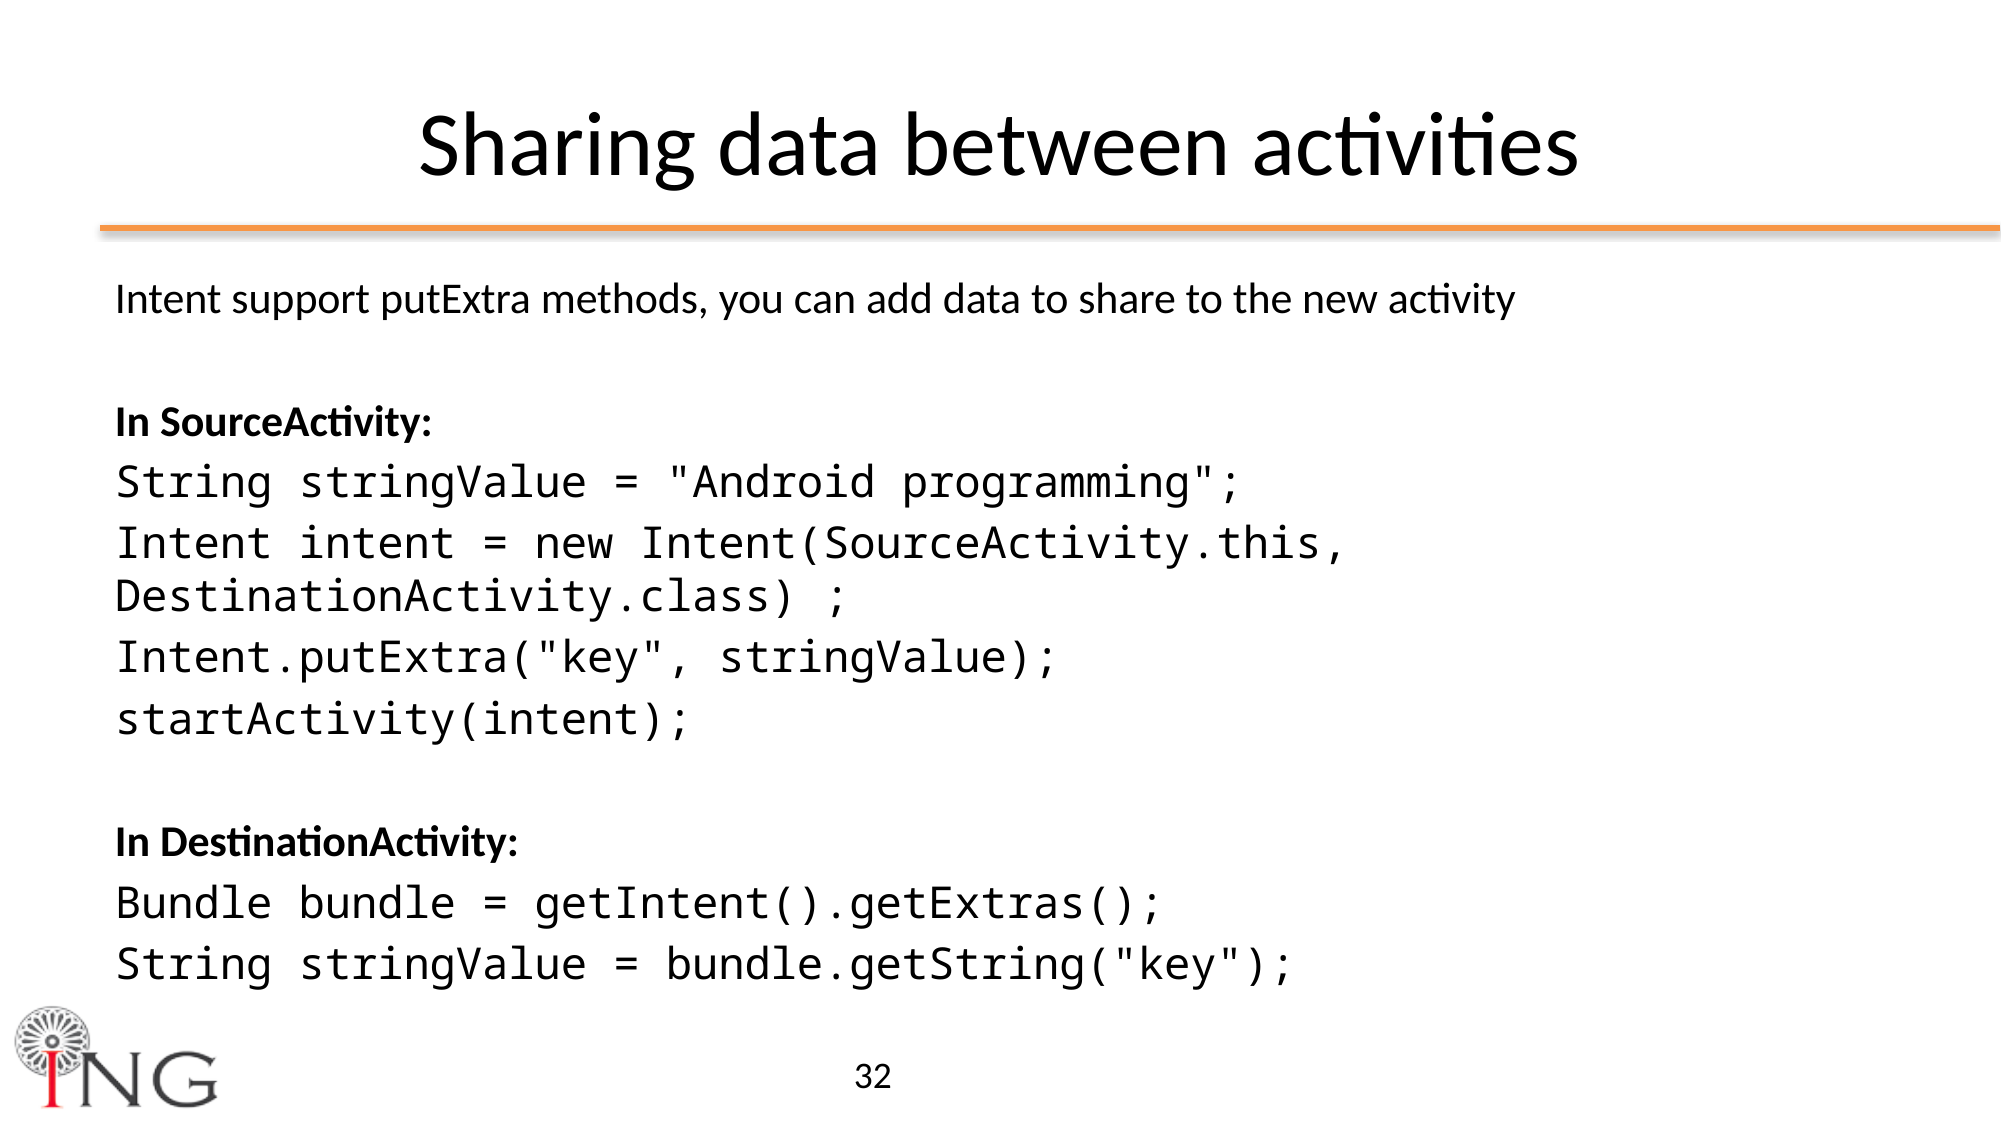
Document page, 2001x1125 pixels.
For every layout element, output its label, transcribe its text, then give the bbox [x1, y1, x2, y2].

list Intent support putExtra methods, you can add data to share to the new activity In SourceActivity: String stringValue = "Android programming"; Intent intent = new Intent(SourceActivity.this, DestinationActivity.class) ; Intent.putExtra("key", stringValue); startActivity(intent); In DestinationActivity: Bundle bundle = getIntent().getExtras(); String stringValue = bundle.getString("key"); [99, 262, 1900, 1005]
slide_number 32 [839, 1043, 1900, 1104]
title Sharing data between activities [99, 45, 1900, 233]
picture [0, 987, 244, 1125]
